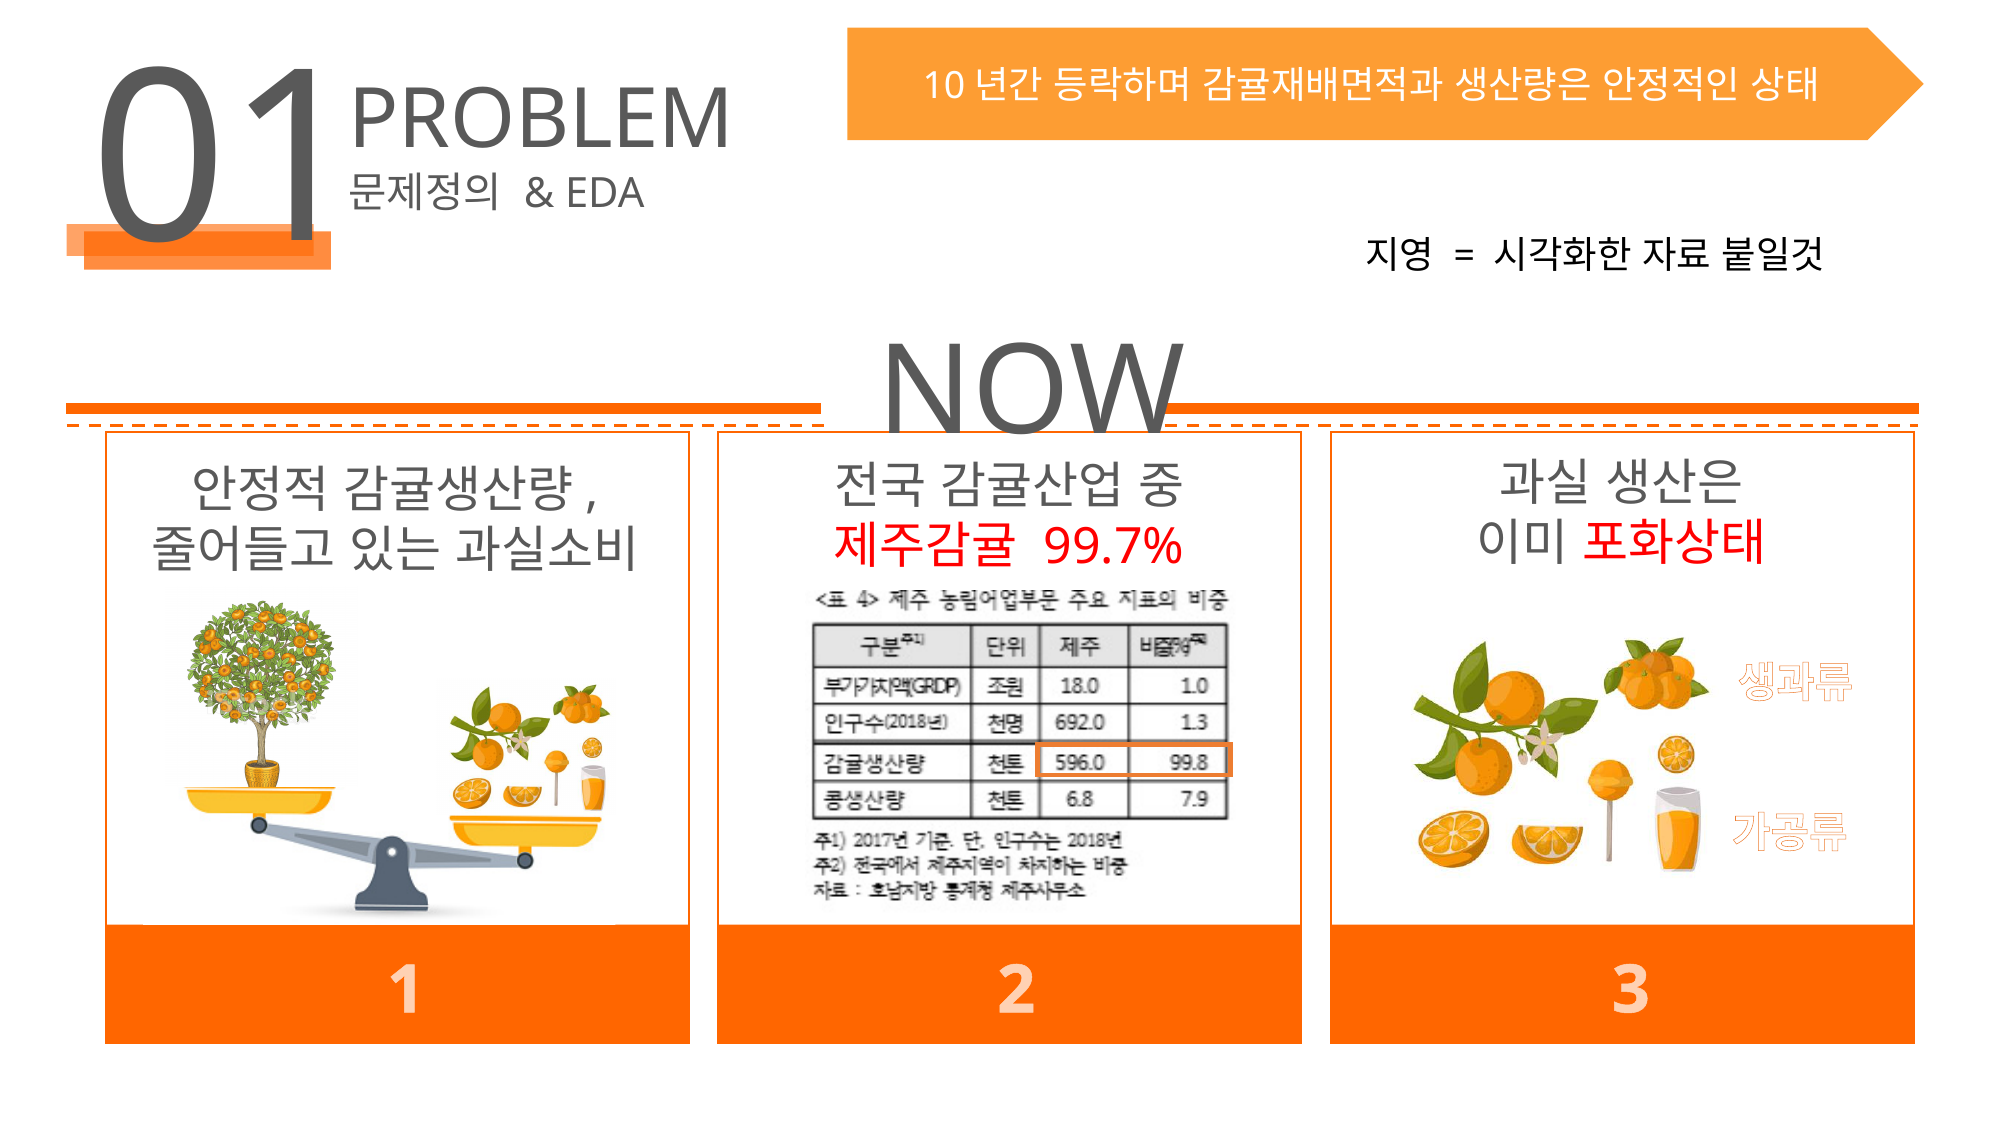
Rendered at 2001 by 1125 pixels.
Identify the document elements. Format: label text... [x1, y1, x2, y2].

picture [805, 590, 1266, 920]
picture [1387, 625, 1720, 879]
text_box 10년간 등락하며 감귤재배면적과 생산량은 안정적인 상태 [1208, 26, 1926, 142]
picture [143, 678, 616, 925]
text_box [718, 432, 1302, 1044]
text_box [66, 0, 1208, 300]
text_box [66, 403, 832, 426]
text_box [1164, 403, 1918, 426]
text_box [105, 432, 689, 1044]
text_box NOW [862, 301, 1209, 432]
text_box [1330, 432, 1914, 1044]
text_box 지영 = 시각화한 자료 붙일것 [1350, 224, 1841, 284]
